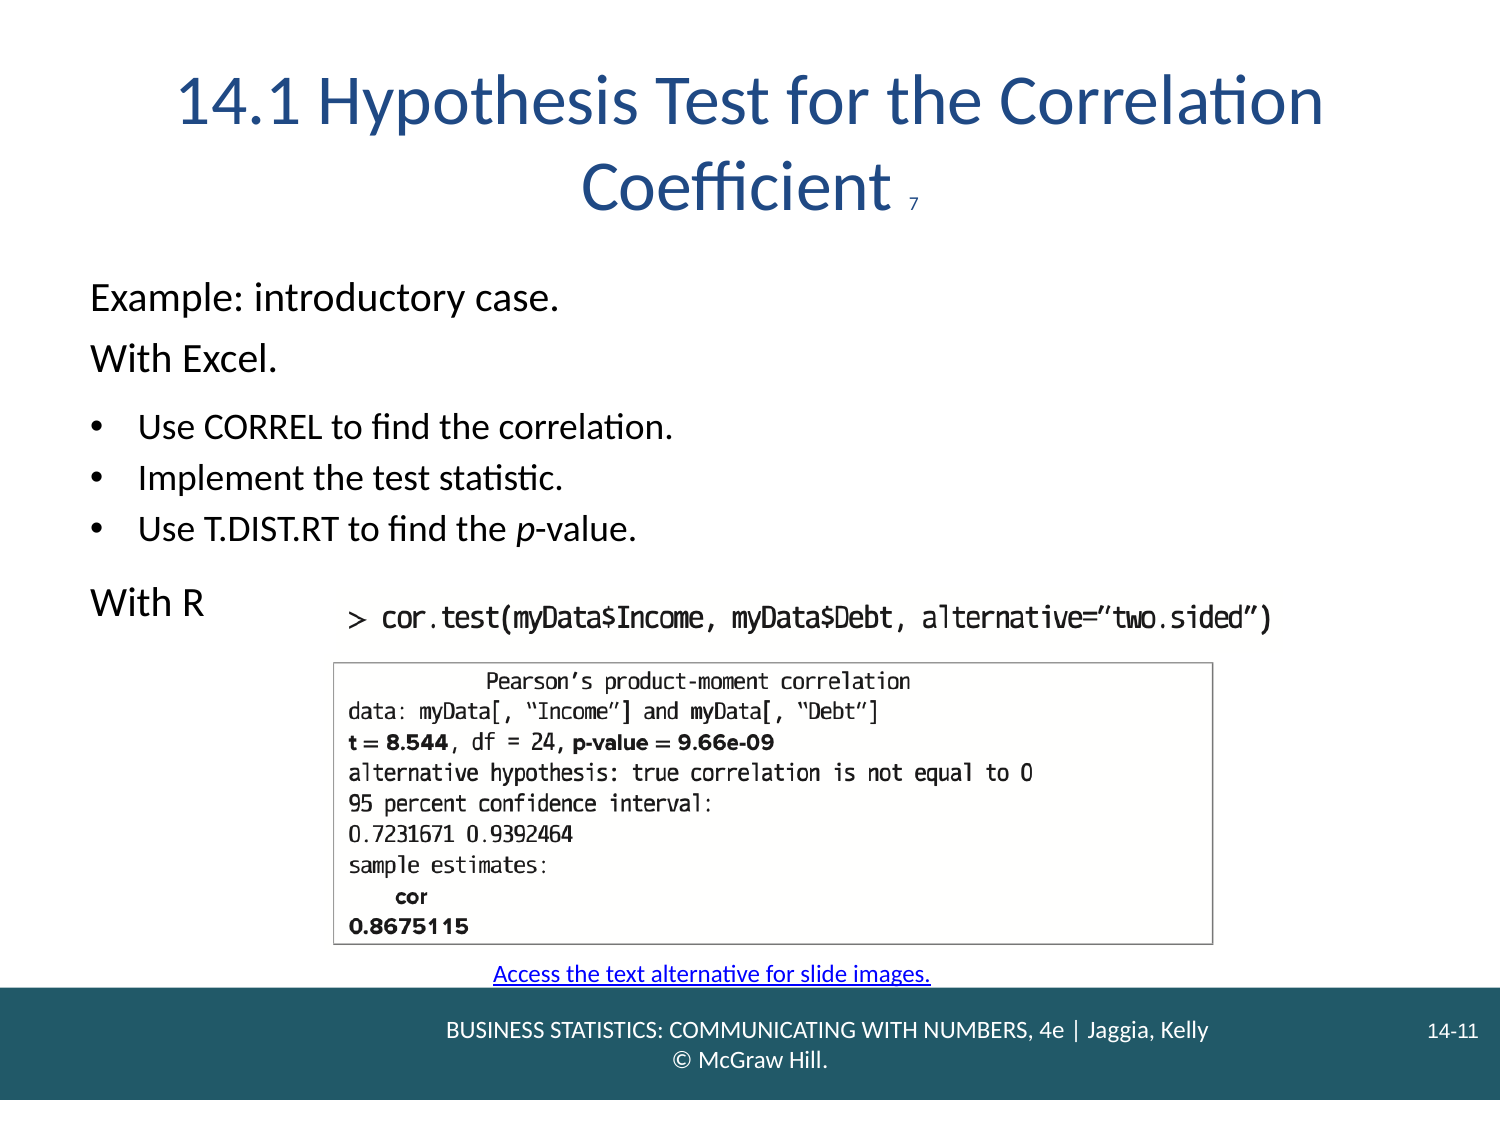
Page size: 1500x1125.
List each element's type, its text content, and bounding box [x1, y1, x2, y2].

list With R [75, 567, 256, 637]
picture [324, 586, 1284, 951]
list Use CORREL to find the correlation. Implement the test statistic. Use T.DIST.RT to find the p-value. [75, 399, 1425, 566]
title 14.1 Hypothesis Test for the Correlation Coefficient 7 [75, 45, 1425, 233]
list Example: introductory case. With Excel. [75, 262, 1425, 391]
list Access the text alternative for slide images. [249, 950, 1175, 988]
